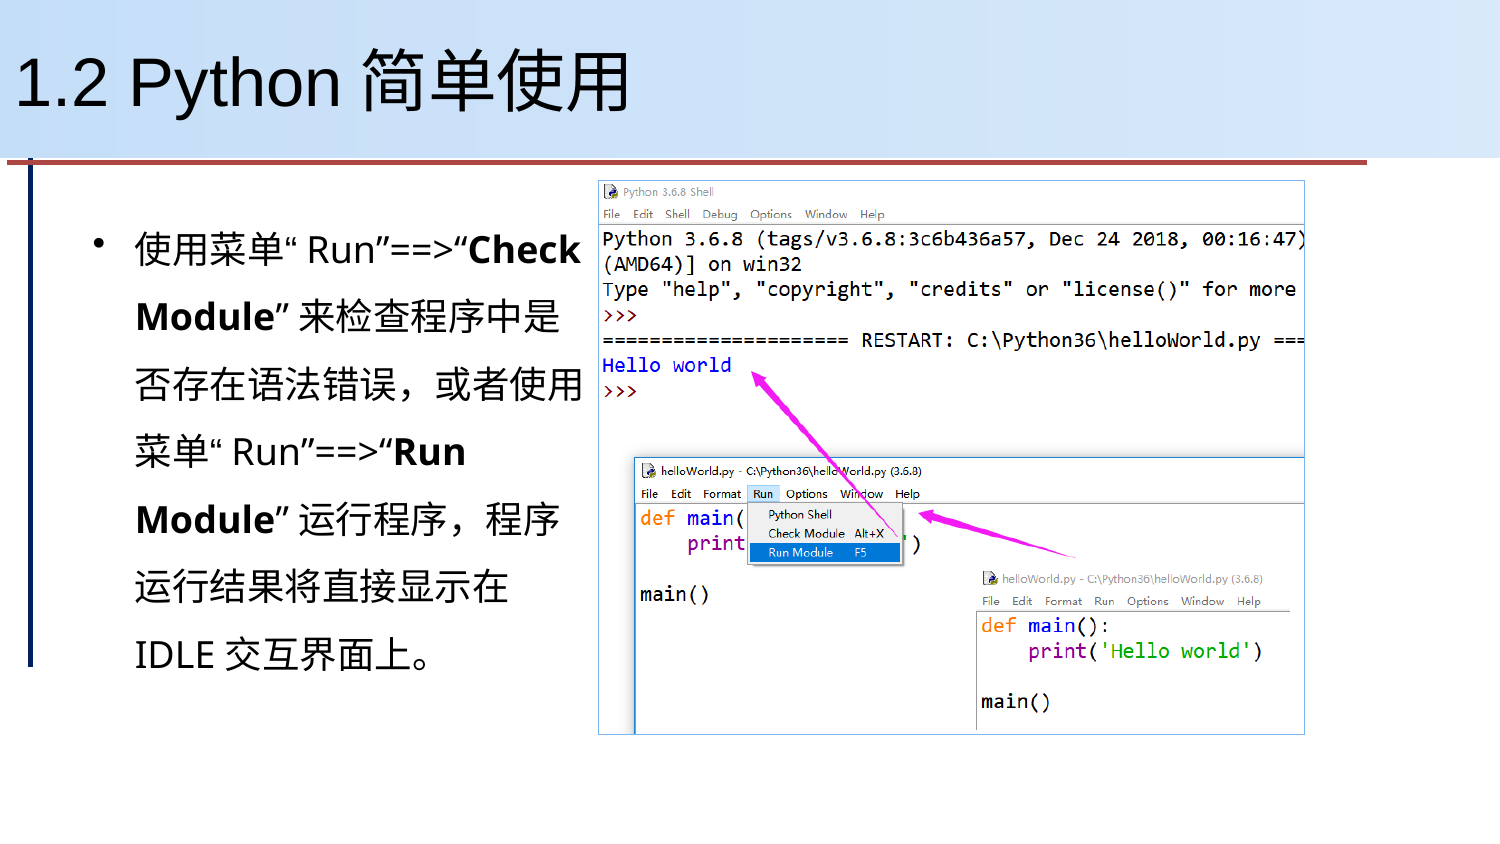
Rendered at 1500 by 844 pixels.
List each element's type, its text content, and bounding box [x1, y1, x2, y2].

picture [598, 180, 1305, 735]
list 使用菜单“Run”==>“Check Module”来检查程序中是否存在语法错误，或者使用菜单“Run”==>“Run Module”运行程序，程序运行结果将直接显示在IDLE交互界面上。 [77, 195, 602, 754]
title 1.2 Python简单使用 [0, 0, 1500, 159]
